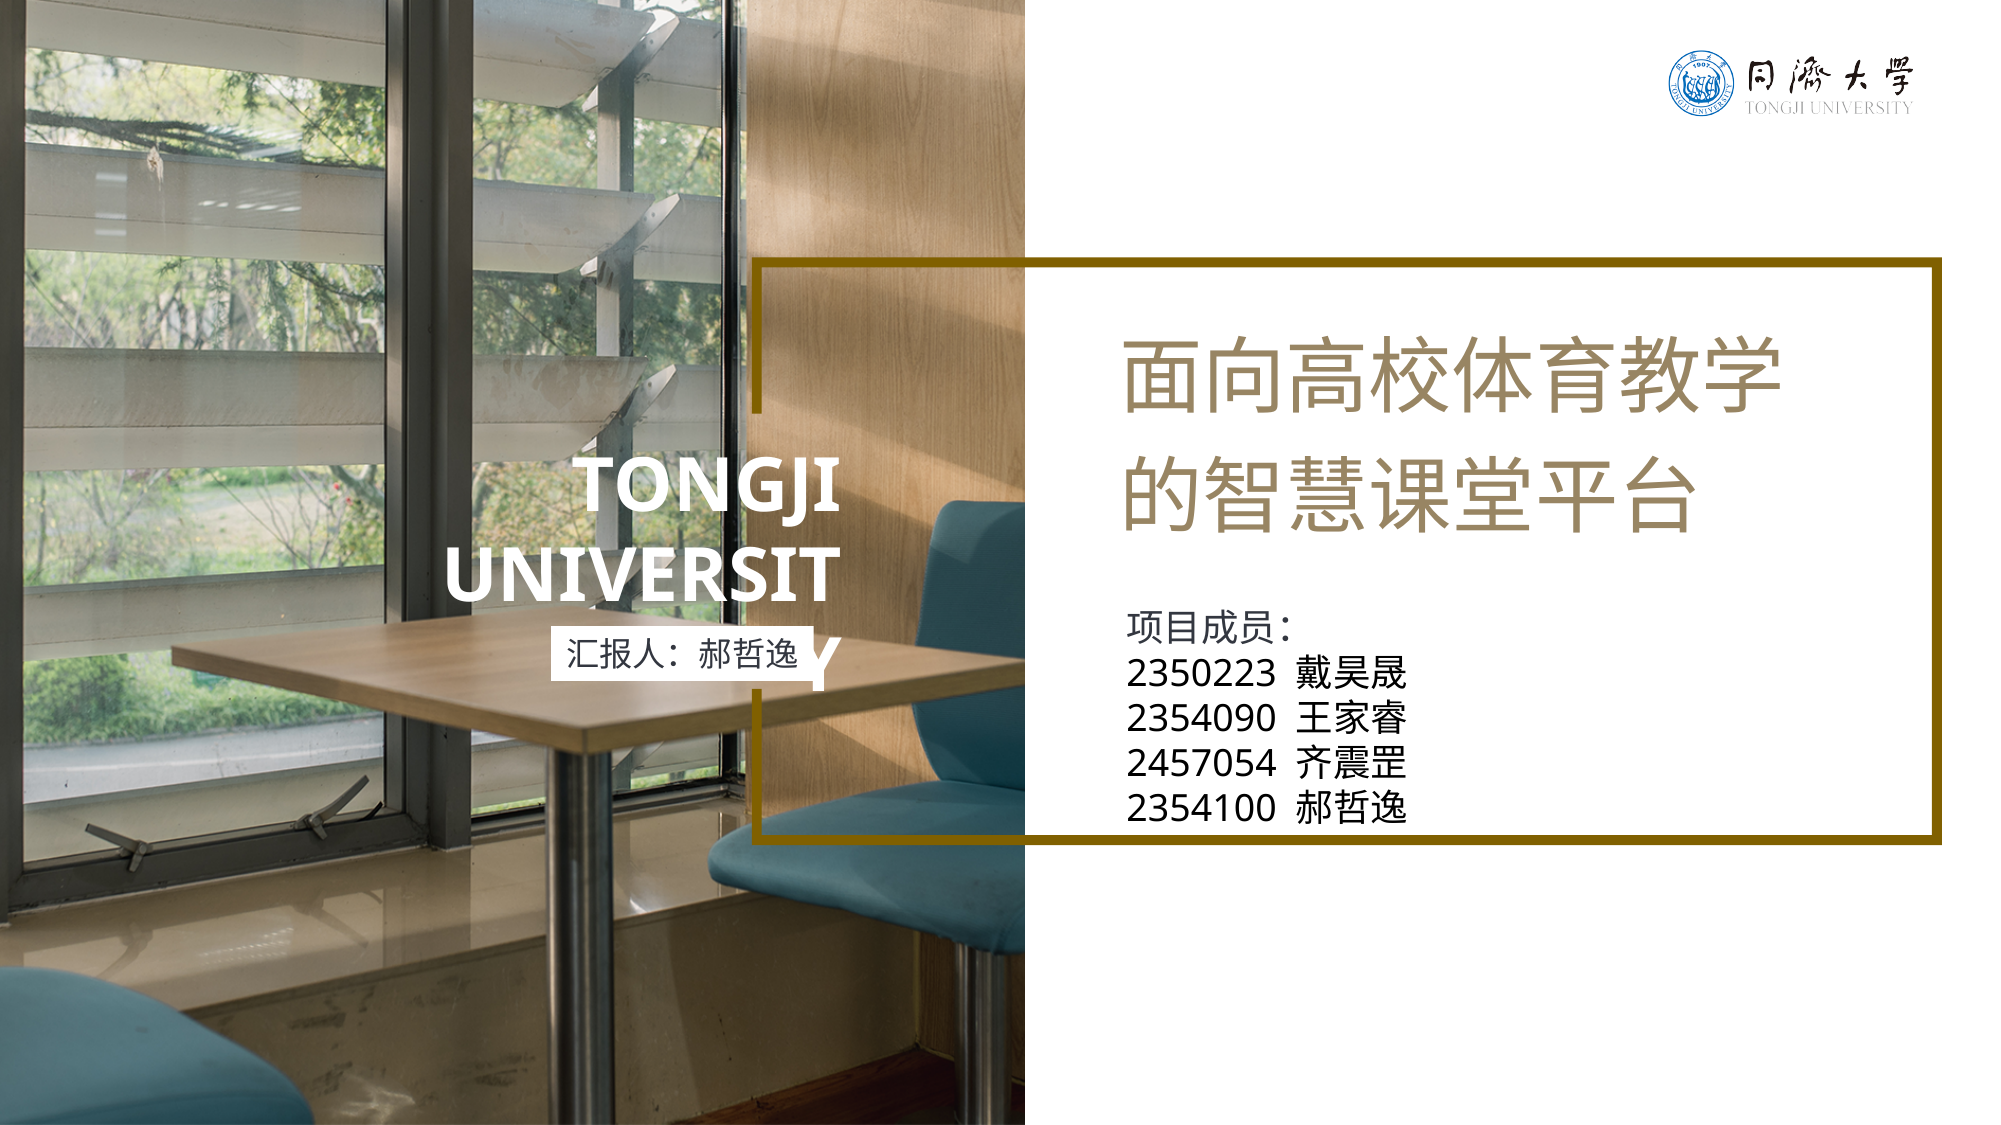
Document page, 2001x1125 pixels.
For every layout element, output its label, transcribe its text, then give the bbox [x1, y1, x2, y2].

picture [1652, 12, 1930, 154]
text_box 面向高校体育教学的智慧课堂平台 [1104, 295, 1879, 550]
text_box 项目成员： 2350223 戴昊晟 2354090 王家睿 2457054 齐震罡 2354100 郝哲逸 [1111, 596, 2000, 837]
text_box [1025, 256, 1943, 596]
picture [0, 0, 1025, 1125]
text_box [1025, 834, 1943, 846]
